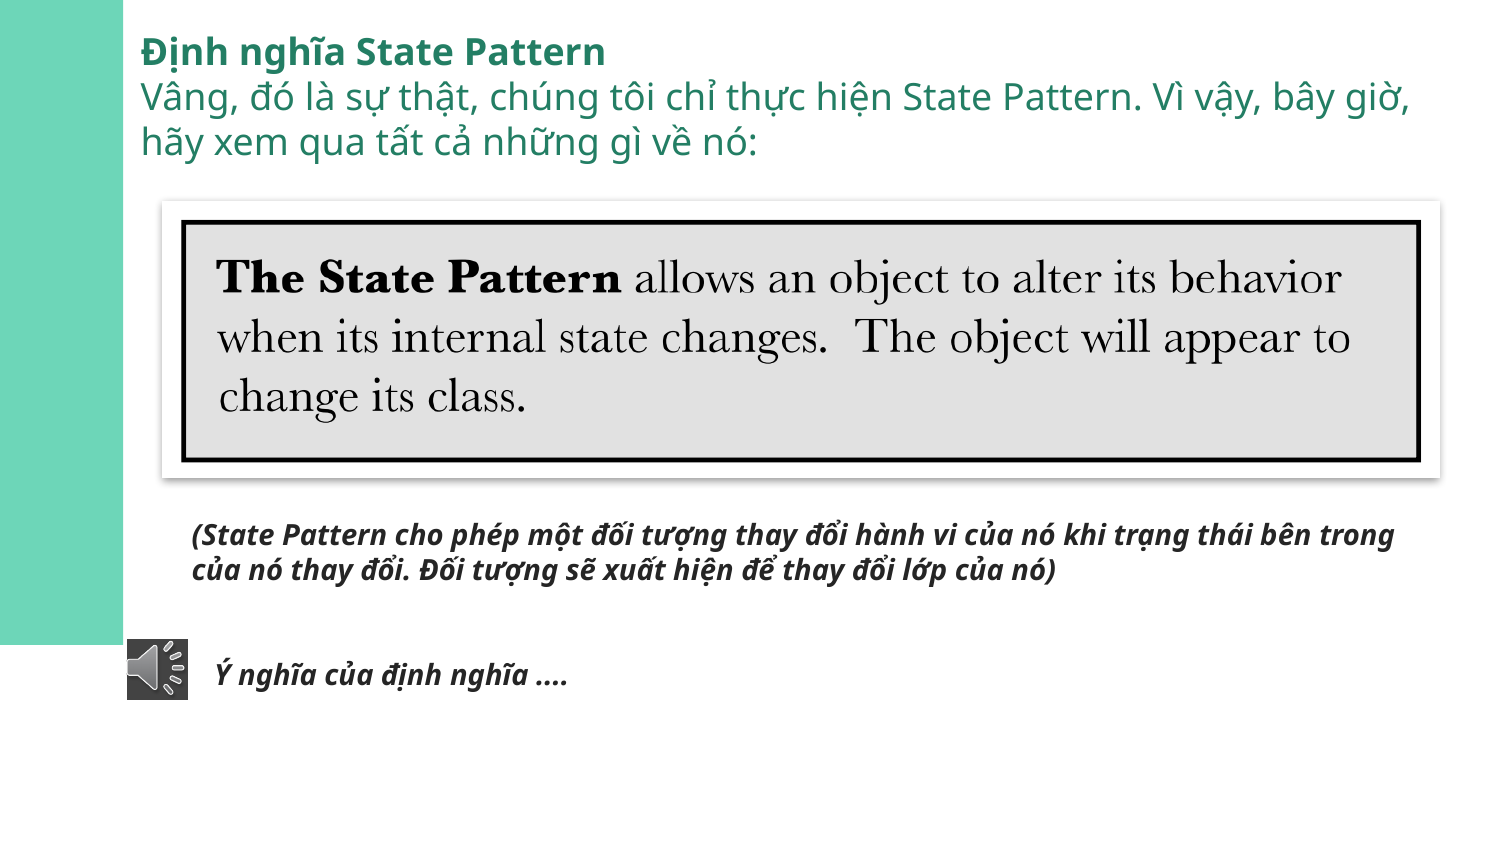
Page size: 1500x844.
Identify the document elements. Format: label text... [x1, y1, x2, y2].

picture [125, 638, 189, 702]
text_box Định nghĩa State Pattern Vâng, đó là sự thật, chúng tôi chỉ thực hiện State Pattern. Vì vậy, bây giờ, hãy xem qua tất cả những gì về nó: [125, 20, 1476, 260]
picture [176, 215, 1426, 465]
text_box (State Pattern cho phép một đối tượng thay đổi hành vi của nó khi trạng thái bên trong của nó thay đổi. Đối tượng sẽ xuất hiện để thay đổi lớp của nó) Ý nghĩa của định nghĩa .... [176, 508, 1413, 699]
